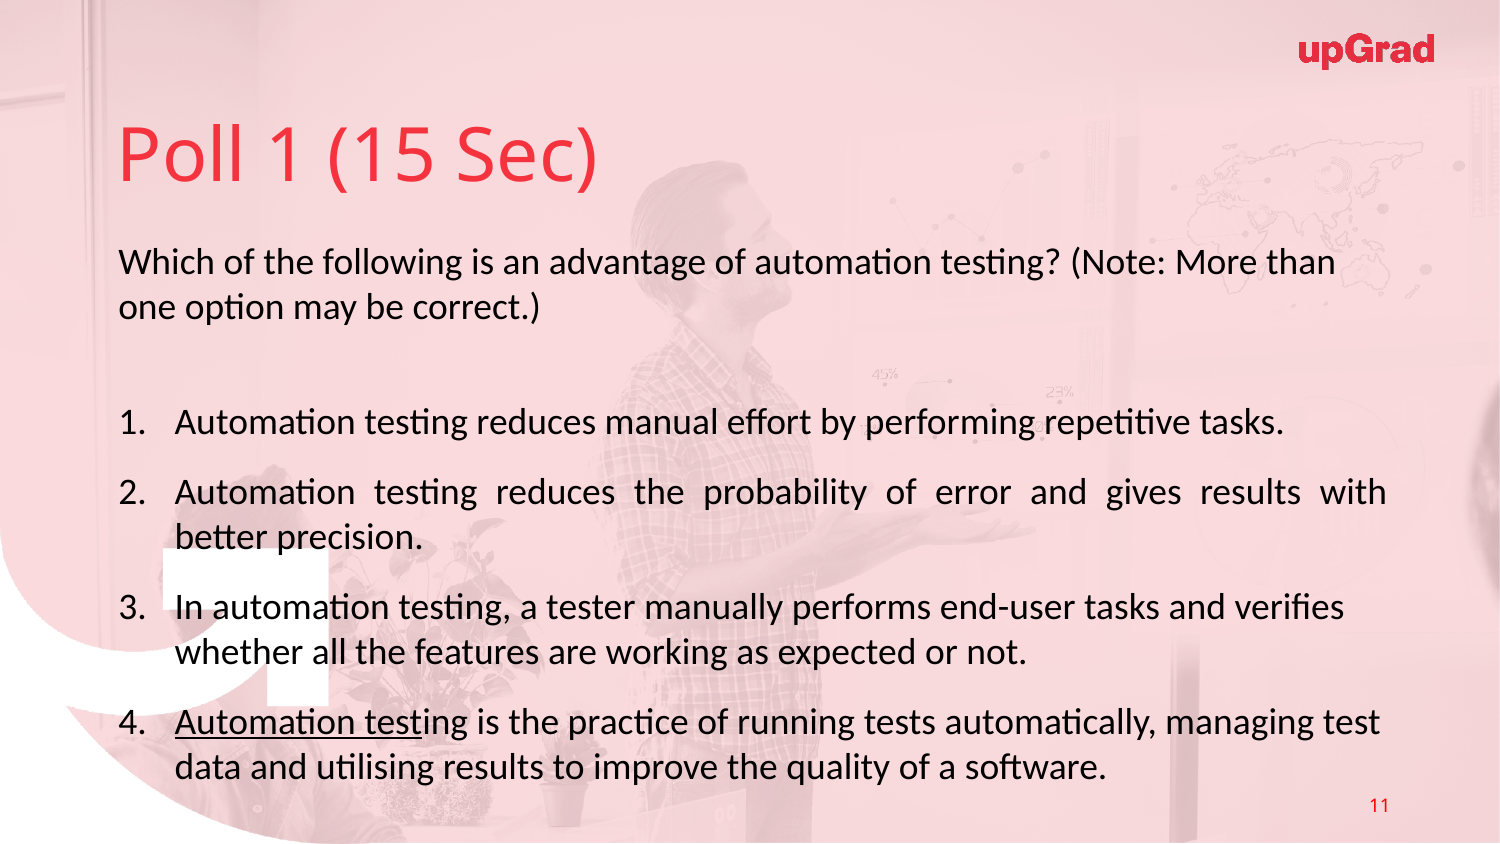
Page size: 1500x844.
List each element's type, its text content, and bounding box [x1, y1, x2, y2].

text_box [0, 0, 1500, 844]
text_box Poll 1 (15 Sec) [105, 102, 1007, 212]
text_box 11 [1068, 782, 1406, 828]
text_box Which of the following is an advantage of automation testing? (Note: More than one option may be correct.) Automation testing reduces manual effort by performing repetitive tasks. Automation testing reduces the probability of error and gives results with better precision. In automation testing, a tester manually performs end-user tasks and verifies whether all the features are working as expected or not. Automation testing is the practice of running tests automatically, managing test data and utilising results to improve the quality of a software. [103, 229, 1404, 803]
picture [1299, 33, 1434, 70]
